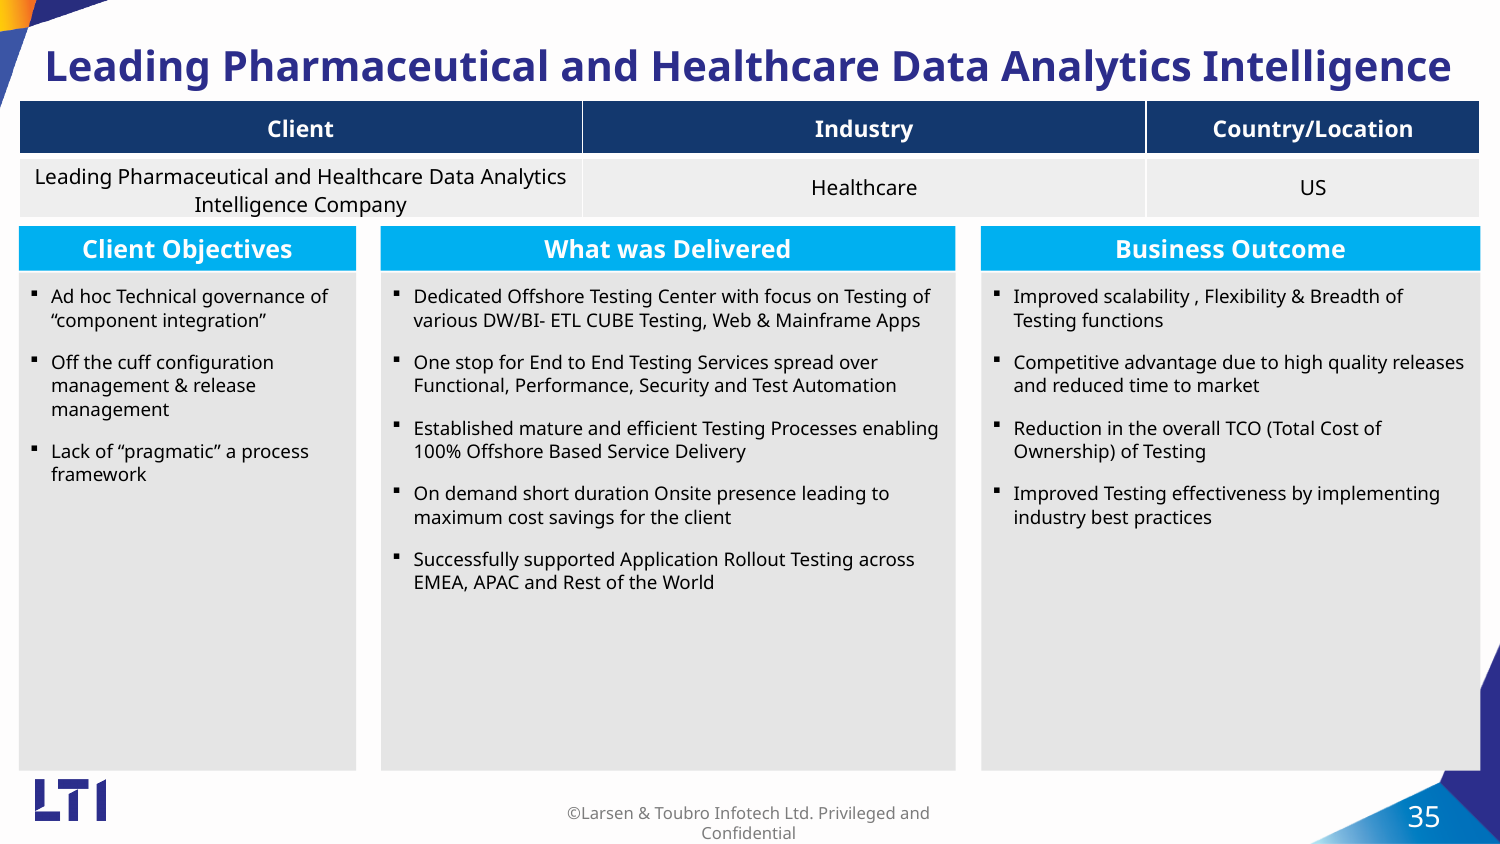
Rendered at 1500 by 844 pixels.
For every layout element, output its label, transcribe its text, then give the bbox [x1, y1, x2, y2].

text_box Dedicated Offshore Testing Center with focus on Testing of various DW/BI- ETL CUBE Testing, Web & Mainframe Apps One stop for End to End Testing Services spread over Functional, Performance, Security and Test Automation Established mature and efficient Testing Processes enabling 100% Offshore Based Service Delivery On demand short duration Onsite presence leading to maximum cost savings for the client Successfully supported Application Rollout Testing across EMEA, APAC and Rest of the World [381, 272, 956, 771]
table_header Client [20, 101, 582, 153]
text_box Client Objectives [18, 226, 357, 271]
text_box Business Outcome [980, 226, 1481, 271]
table_cell Leading Pharmaceutical and Healthcare Data Analytics Intelligence Company [20, 159, 582, 217]
table_cell US [1147, 159, 1479, 217]
picture [1288, 640, 1500, 844]
table_header Country/Location [1147, 101, 1479, 153]
picture [0, 0, 109, 110]
table_header Industry [583, 101, 1145, 153]
title Leading Pharmaceutical and Healthcare Data Analytics Intelligence Company [43, 38, 1500, 91]
picture [35, 779, 106, 821]
table_cell Healthcare [583, 159, 1145, 217]
text_box Improved scalability , Flexibility & Breadth of Testing functions Competitive advantage due to high quality releases and reduced time to market Reduction in the overall TCO (Total Cost of Ownership) of Testing Improved Testing effectiveness by implementing industry best practices [981, 272, 1481, 771]
text_box Ad hoc Technical governance of “component integration” Off the cuff configuration management & release management Lack of “pragmatic” a process framework [18, 272, 357, 771]
text_box What was Delivered [380, 226, 956, 271]
